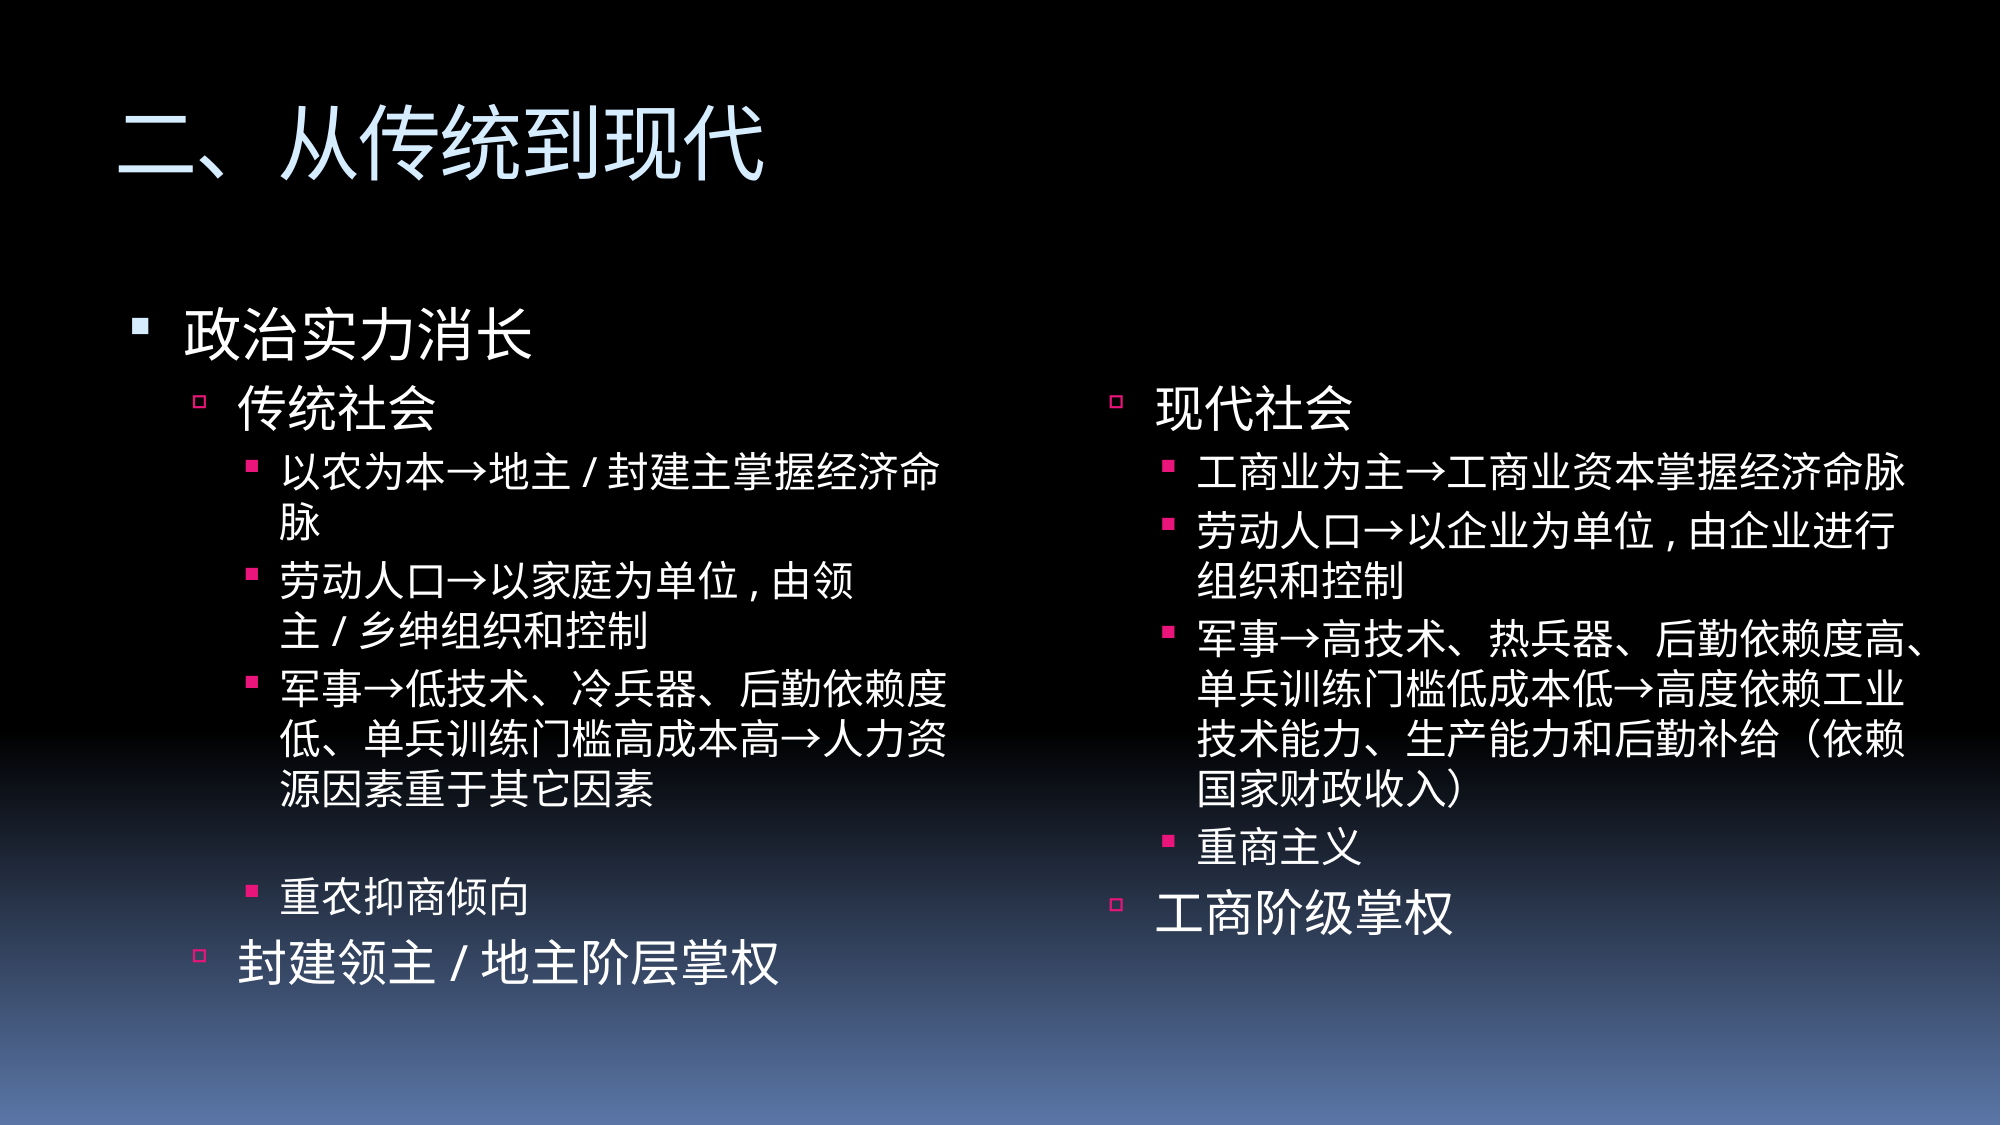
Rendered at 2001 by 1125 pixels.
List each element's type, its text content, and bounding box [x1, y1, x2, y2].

list 现代社会 工商业为主→工商业资本掌握经济命脉 劳动人口→以企业为单位,由企业进行组织和控制 军事→高技术、热兵器、后勤依赖度高、单兵训练门槛低成本低→高度依赖工业技术能力、生产能力和后勤补给（依赖国家财政收入） 重商主义 工商阶级掌权 [1018, 290, 1934, 1033]
title 二、从传统到现代 [99, 83, 1900, 234]
list 政治实力消长 传统社会 以农为本→地主/封建主掌握经济命脉 劳动人口→以家庭为单位,由领主/乡绅组织和控制 军事→低技术、冷兵器、后勤依赖度低、单兵训练门槛高成本高→人力资源因素重于其它因素 重农抑商倾向 封建领主/地主阶层掌权 [101, 290, 985, 1033]
